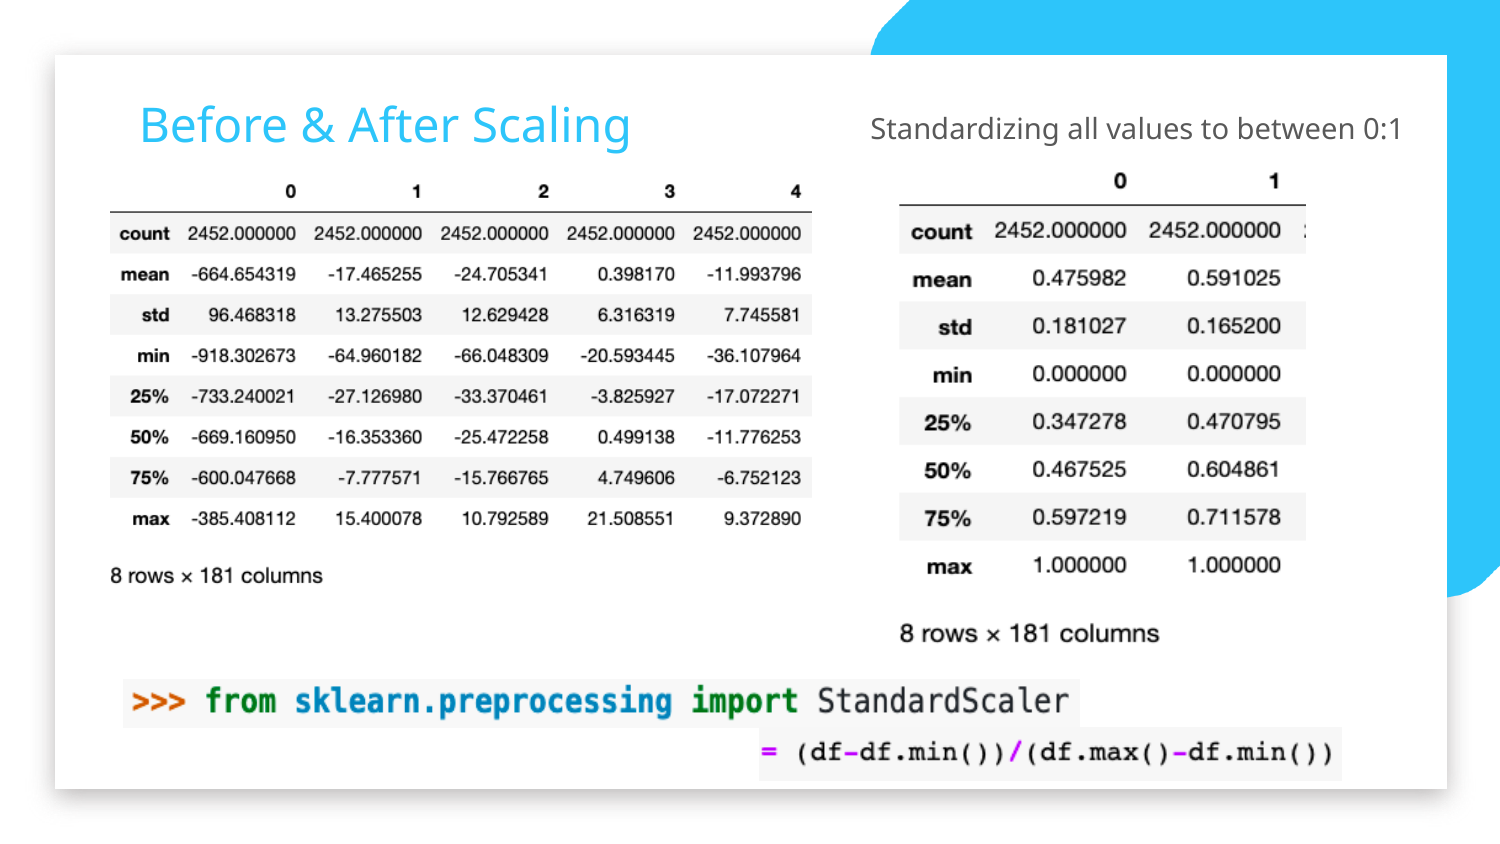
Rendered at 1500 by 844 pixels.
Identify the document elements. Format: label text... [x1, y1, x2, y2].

text_box Standardizing all values to between 0:1 [855, 95, 1446, 160]
picture [0, 0, 1500, 844]
text_box [110, 151, 875, 701]
text_box Before & After Scaling [123, 79, 924, 161]
